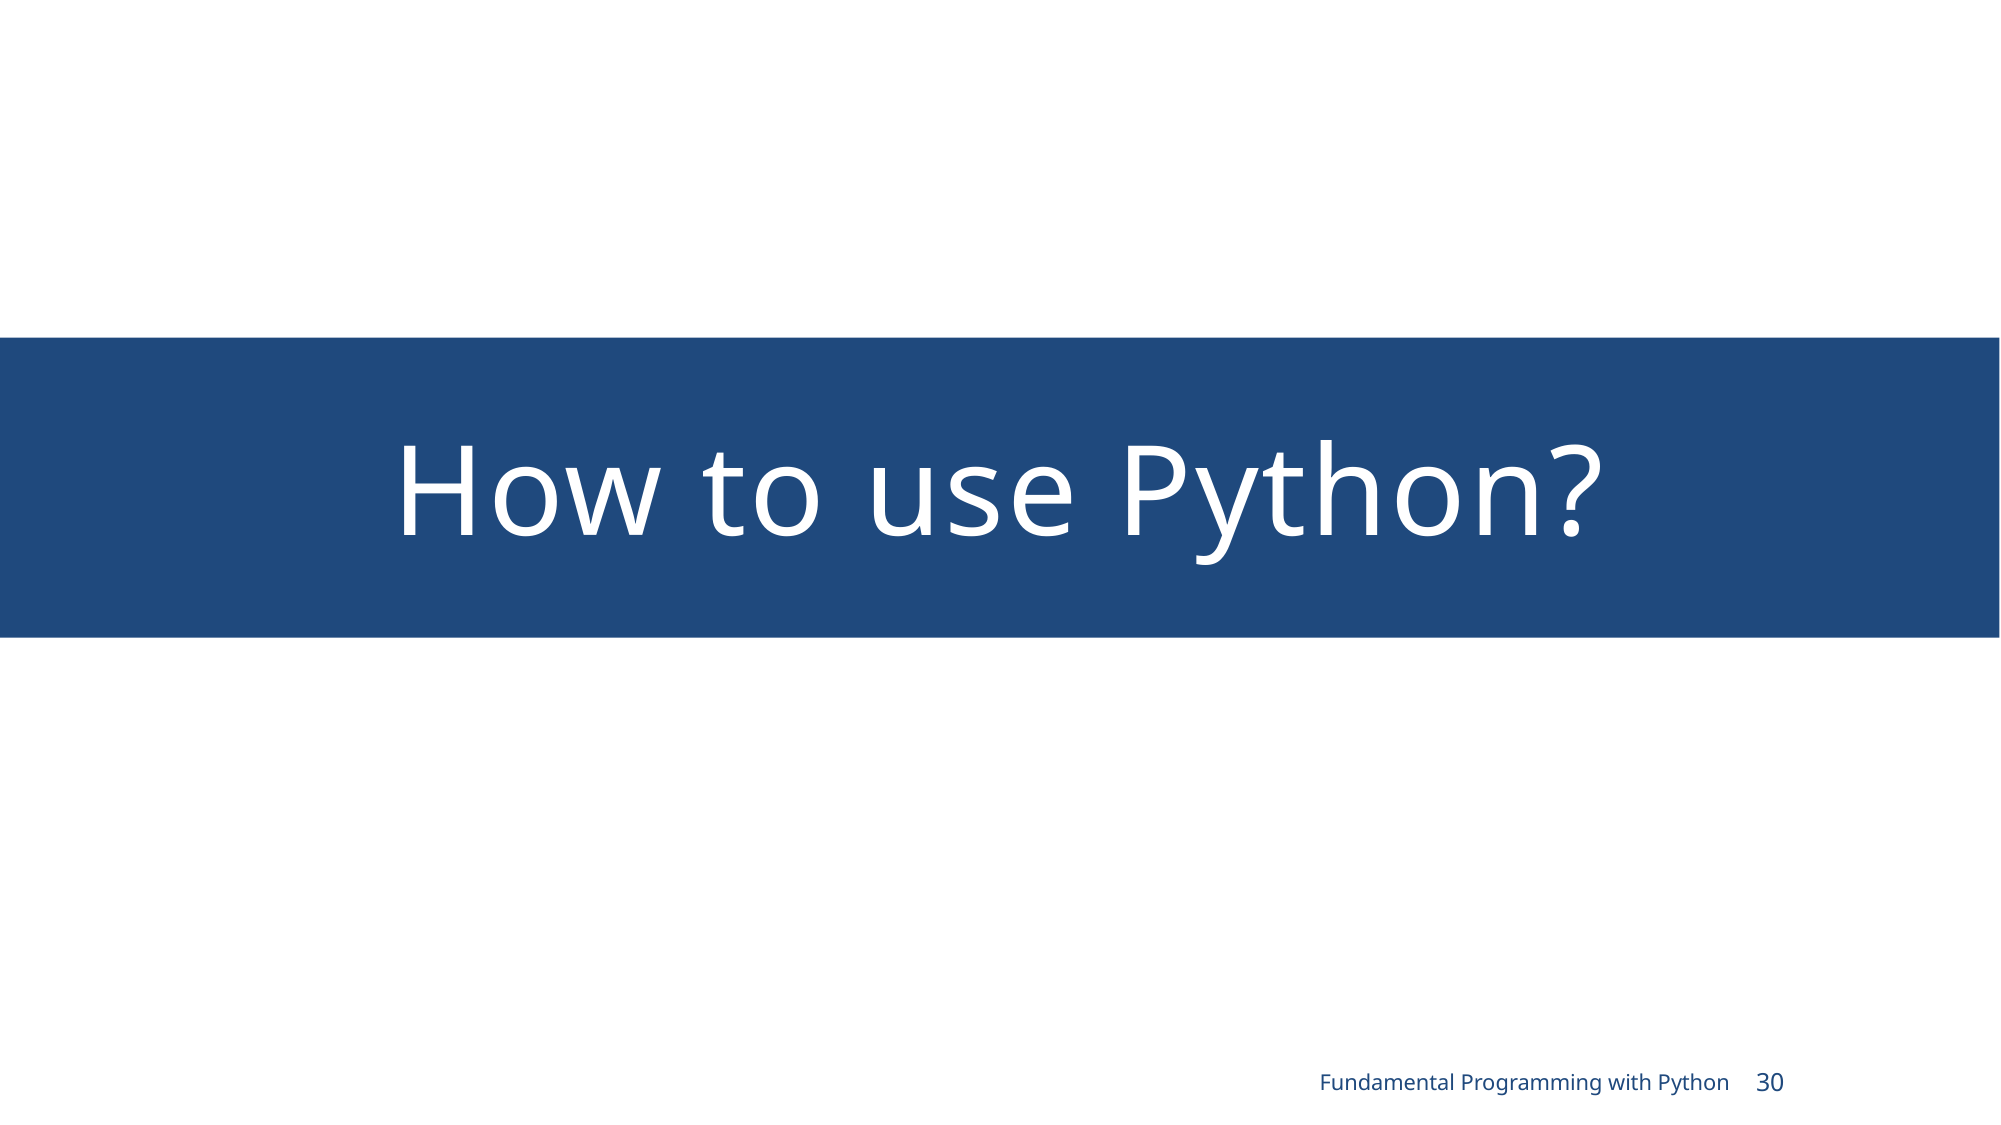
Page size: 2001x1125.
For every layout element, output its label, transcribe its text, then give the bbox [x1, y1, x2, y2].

slide_number 30 [1748, 1053, 1904, 1114]
footer Fundamental Programming with Python [918, 1053, 1746, 1114]
title How to use Python? [136, 362, 1862, 638]
